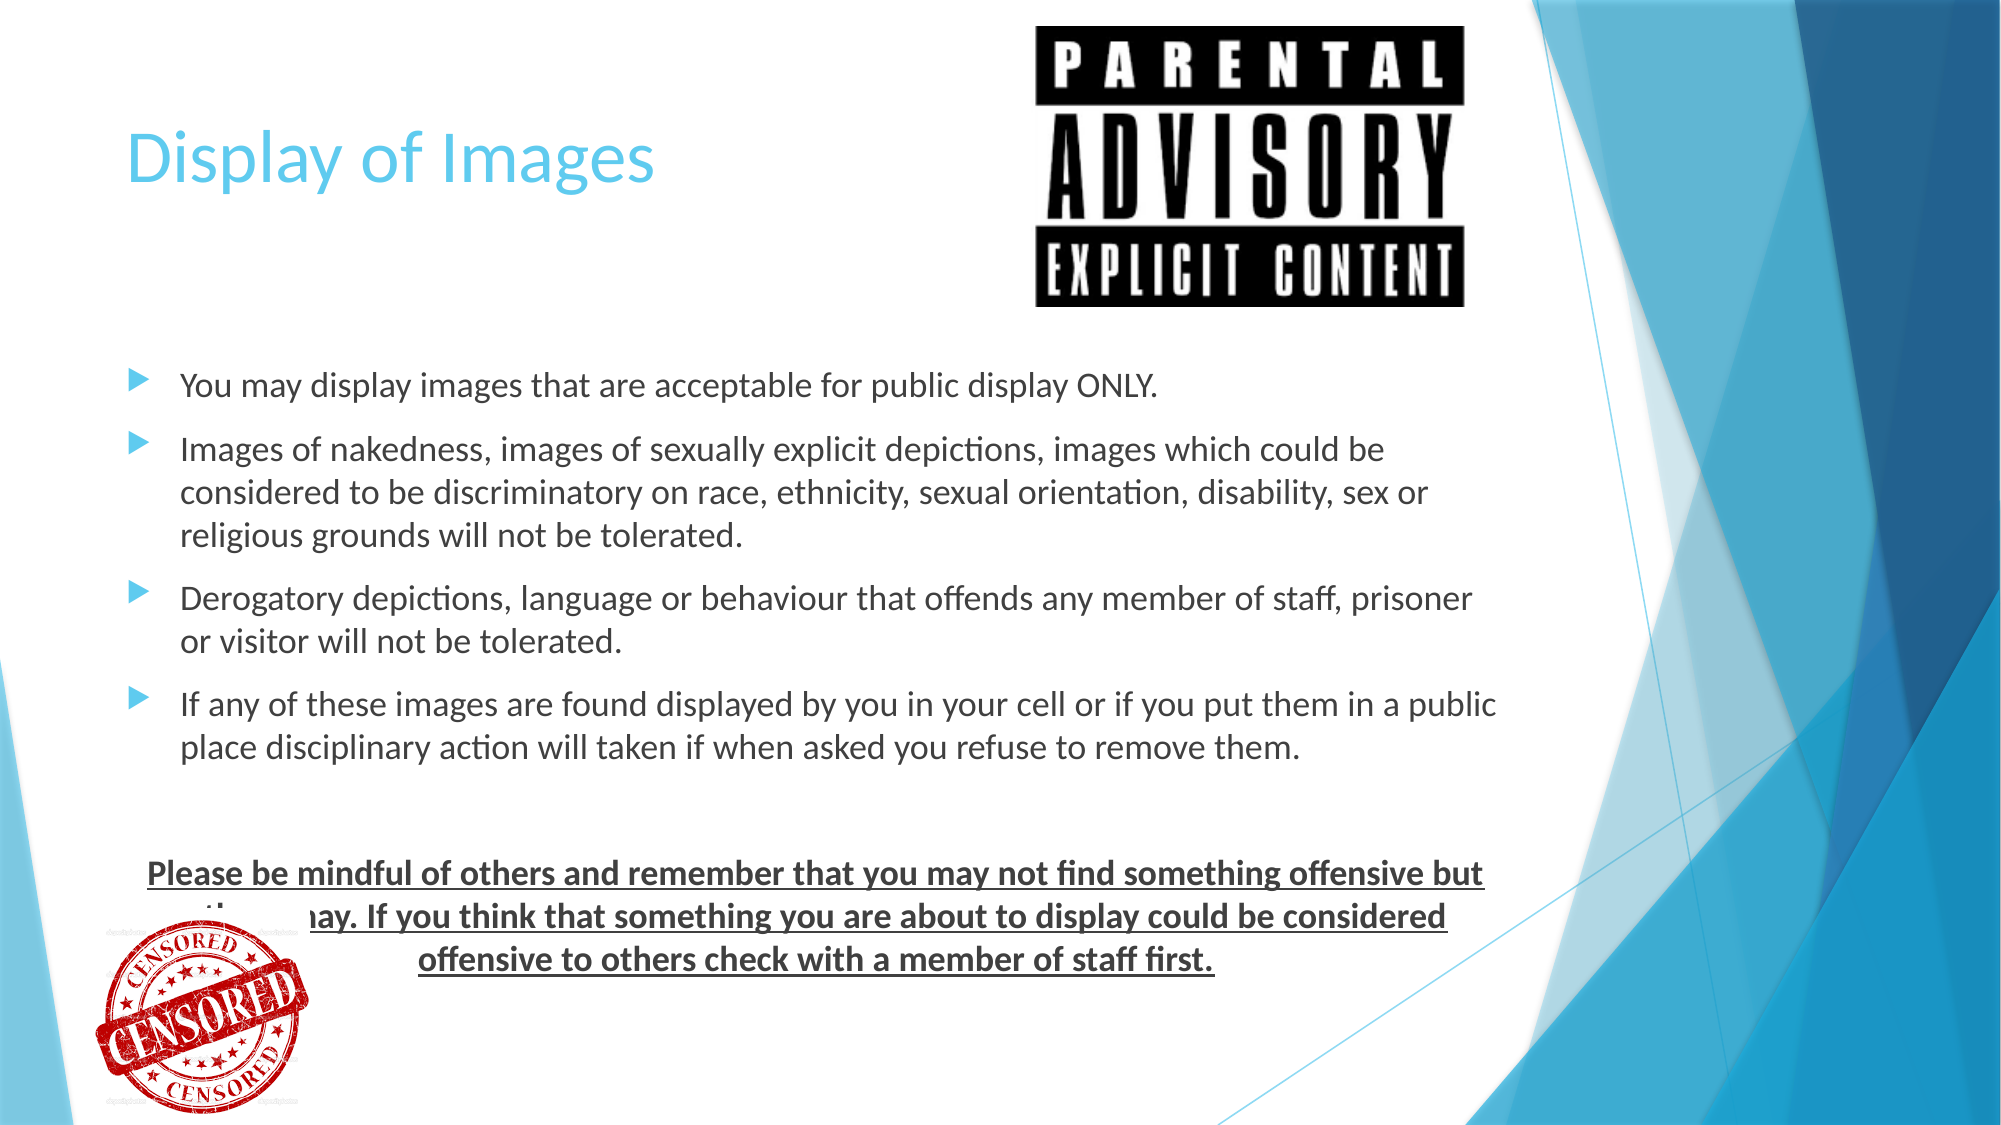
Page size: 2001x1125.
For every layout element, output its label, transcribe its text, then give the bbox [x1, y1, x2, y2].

picture [92, 907, 311, 1125]
list You may display images that are acceptable for public display ONLY. Images of nakedness, images of sexually explicit depictions, images which could be considered to be discriminatory on race, ethnicity, sexual orientation, disability, sex or religious grounds will not be tolerated. Derogatory depictions, language or behaviour that offends any member of staff, prisoner or visitor will not be tolerated. If any of these images are found displayed by you in your cell or if you put them in a public place disciplinary action will taken if when asked you refuse to remove them. Please be mindful of others and remember that you may not find something offensive but others may. If you think that something you are about to display could be considered offensive to others check with a member of staff first. [111, 354, 1522, 992]
picture [1031, 26, 1472, 307]
title Display of Images [111, 99, 1522, 317]
